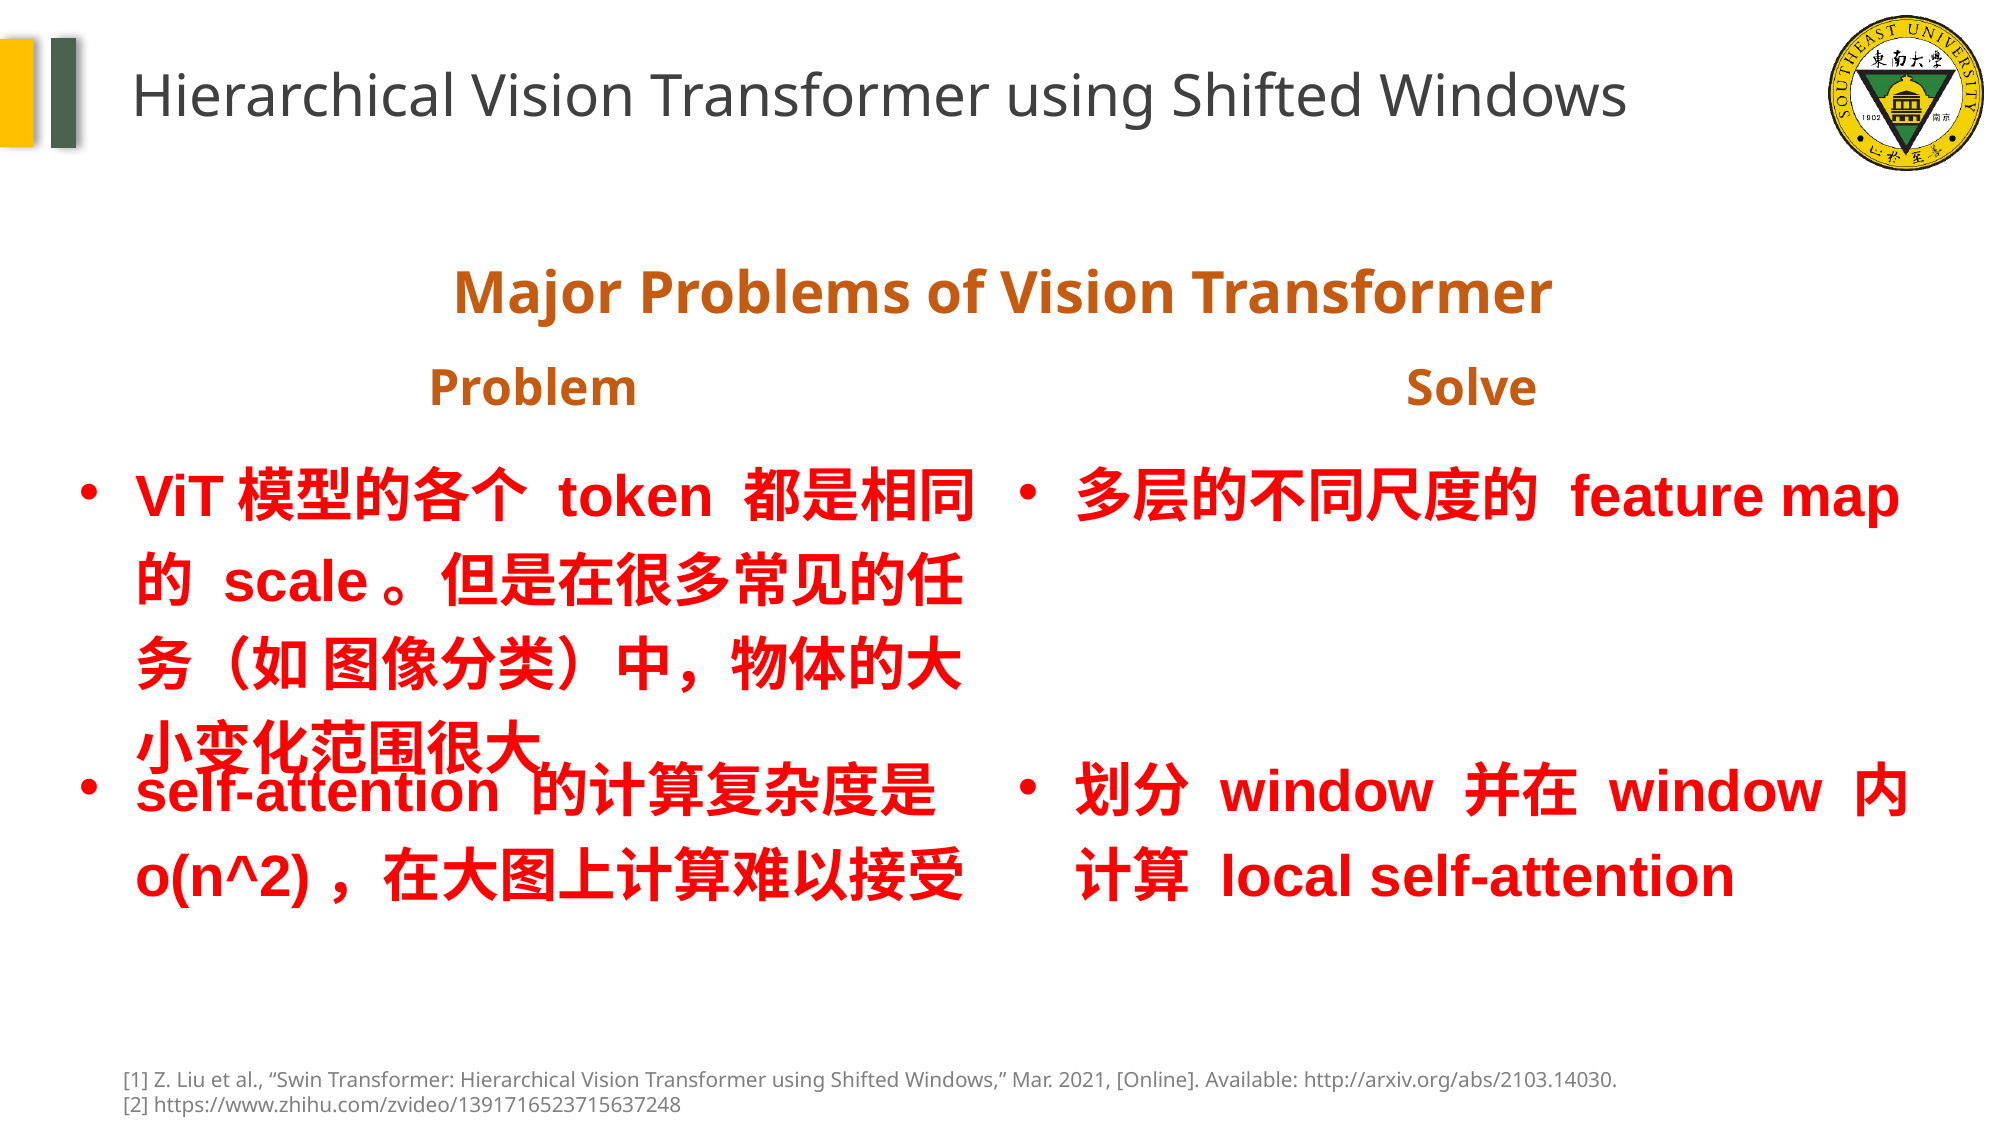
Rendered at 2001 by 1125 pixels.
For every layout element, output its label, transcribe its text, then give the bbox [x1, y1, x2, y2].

table_cell 划分 window 并在 window 内计算 local self-attention [1003, 737, 1942, 914]
table_cell 多层的不同尺度的 feature map [1003, 442, 1942, 737]
text_box [1] Z. Liu et al., “Swin Transformer: Hierarchical Vision Transformer using Shifted Windows,” Mar. 2021, [Online]. Available: http://arxiv.org/abs/2103.14030. [2] https://www.zhihu.com/zvideo/1391716523715637248 [108, 1059, 1890, 1124]
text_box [0, 38, 1667, 148]
table_cell ViT模型的各个 token 都是相同的 scale。但是在很多常见的任务（如 图像分类）中，物体的大小变化范围很大 [64, 442, 1003, 737]
picture [1828, 15, 1984, 171]
table_header Major Problems of Vision Transformer [64, 244, 1942, 344]
table_cell Solve [1003, 344, 1942, 442]
table_cell Problem [64, 344, 1003, 442]
table_cell self-attention 的计算复杂度是 o(n^2)，在大图上计算难以接受 [64, 737, 1003, 914]
